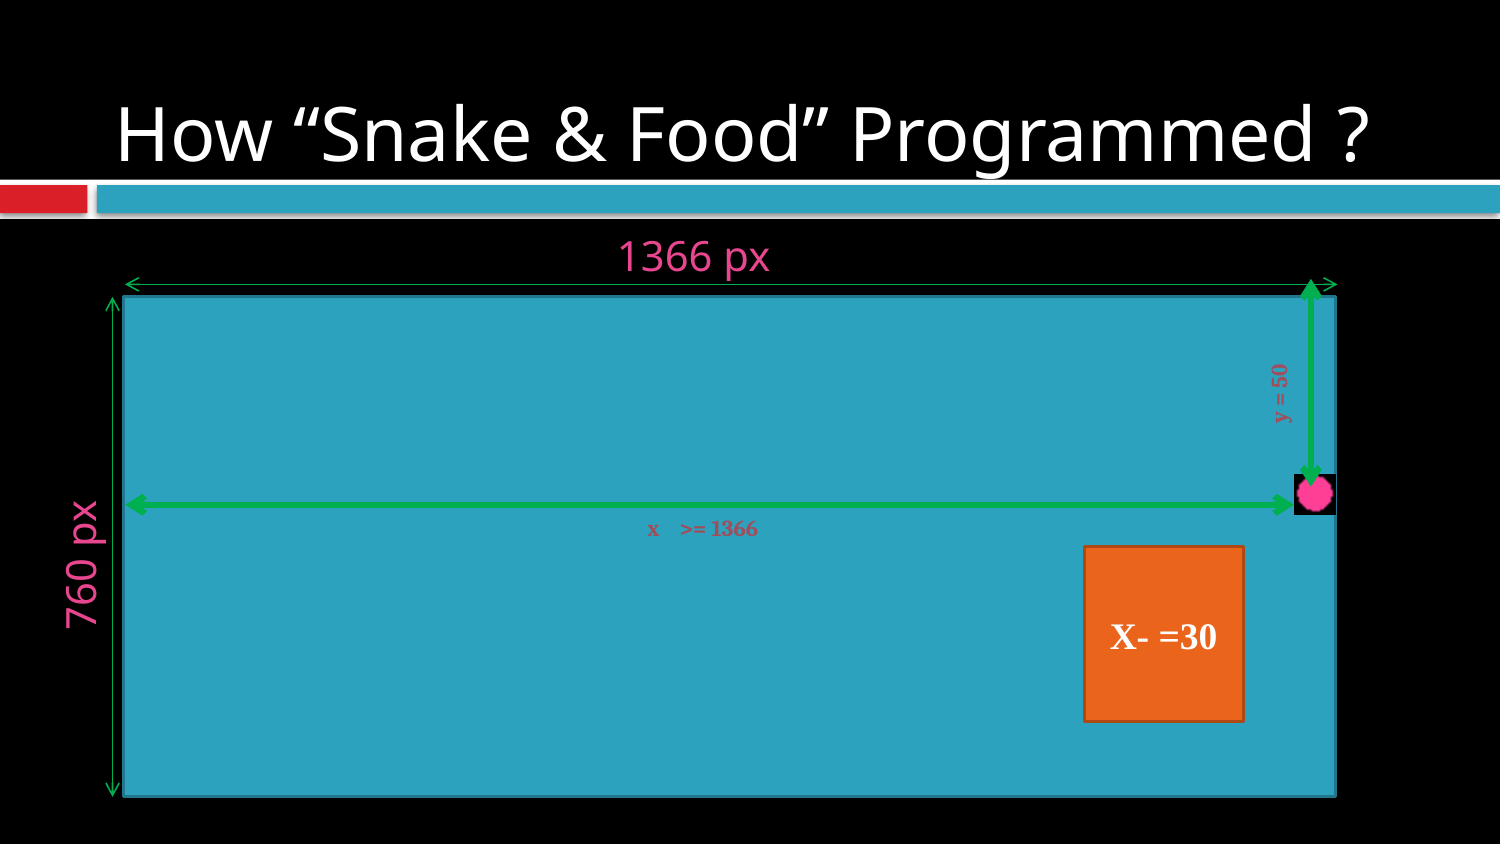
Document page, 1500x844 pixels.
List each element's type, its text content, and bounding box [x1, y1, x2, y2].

text_box 1366 px [587, 221, 800, 283]
picture [1293, 473, 1337, 516]
title How “Snake & Food” Programmed ? [99, 12, 1425, 185]
text_box x >= 1366 [584, 515, 822, 549]
text_box 760 px [46, 459, 107, 672]
text_box [122, 295, 1337, 798]
text_box X- =30 [1083, 545, 1245, 723]
text_box y = 50 [1256, 324, 1300, 459]
